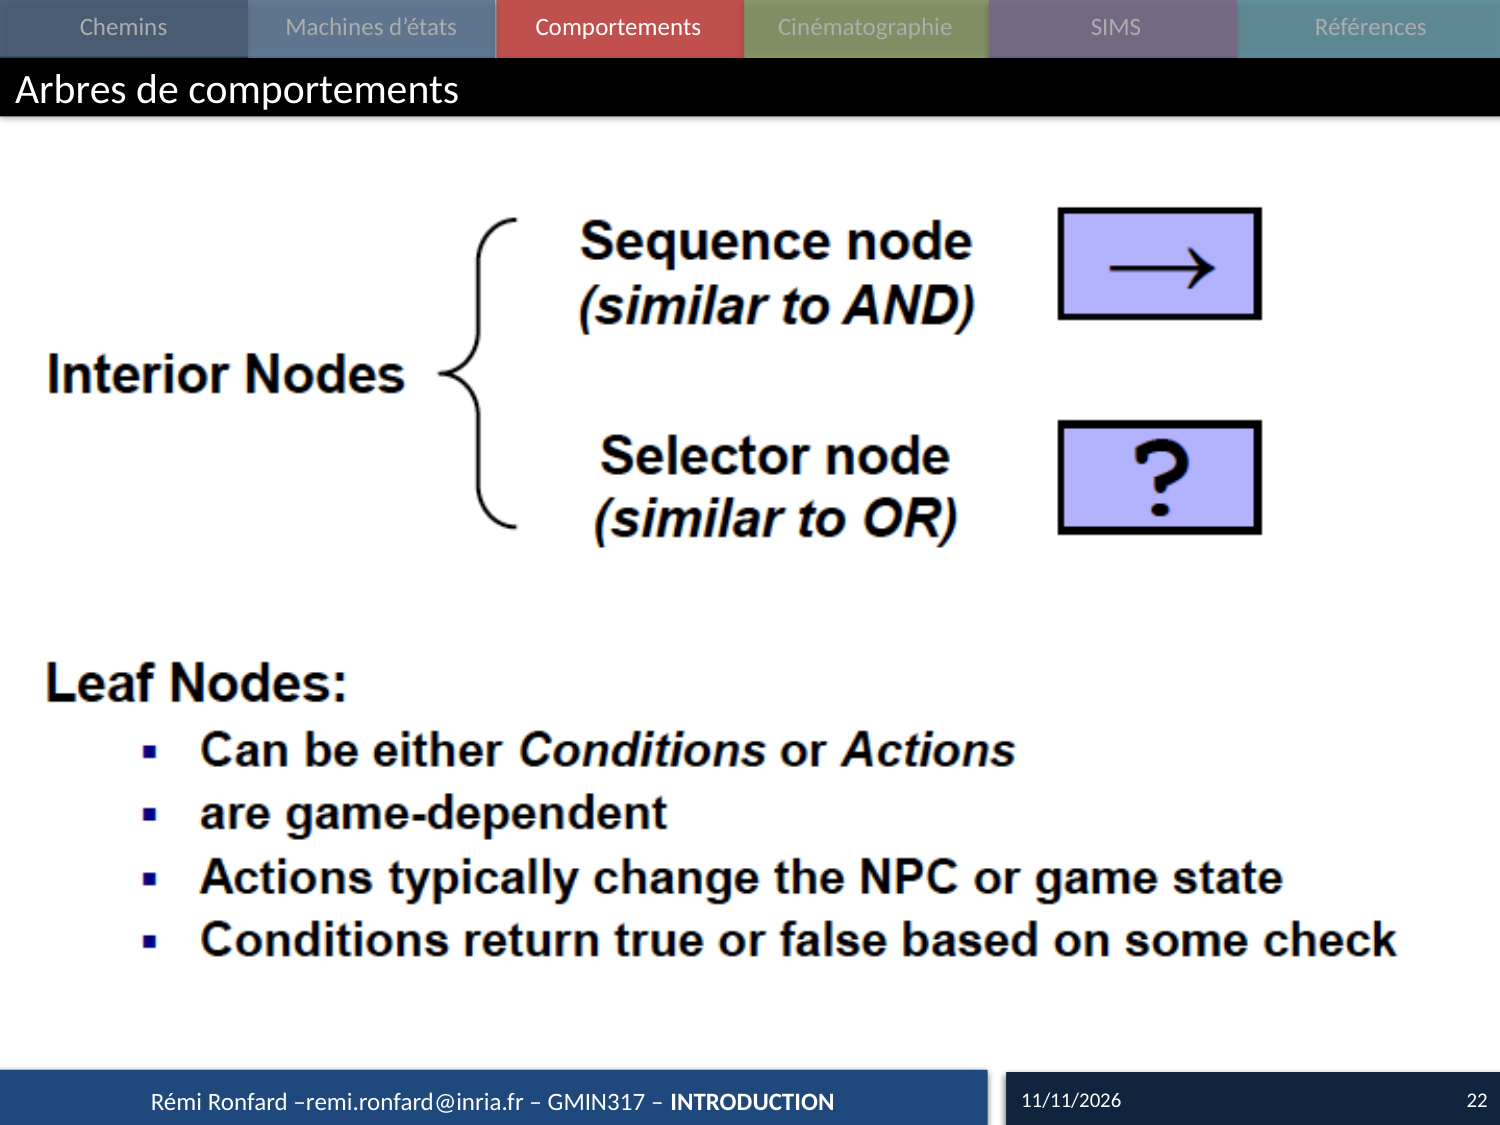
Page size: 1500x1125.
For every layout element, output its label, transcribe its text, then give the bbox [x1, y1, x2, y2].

footer Rémi Ronfard –remi.ronfard@inria.fr – GMIN317 – INTRODUCTION [0, 1072, 988, 1125]
title Arbres de comportements [0, 58, 1500, 117]
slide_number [1006, 1070, 1153, 1125]
picture [0, 137, 1500, 988]
slide_number 22 [1153, 1071, 1500, 1125]
